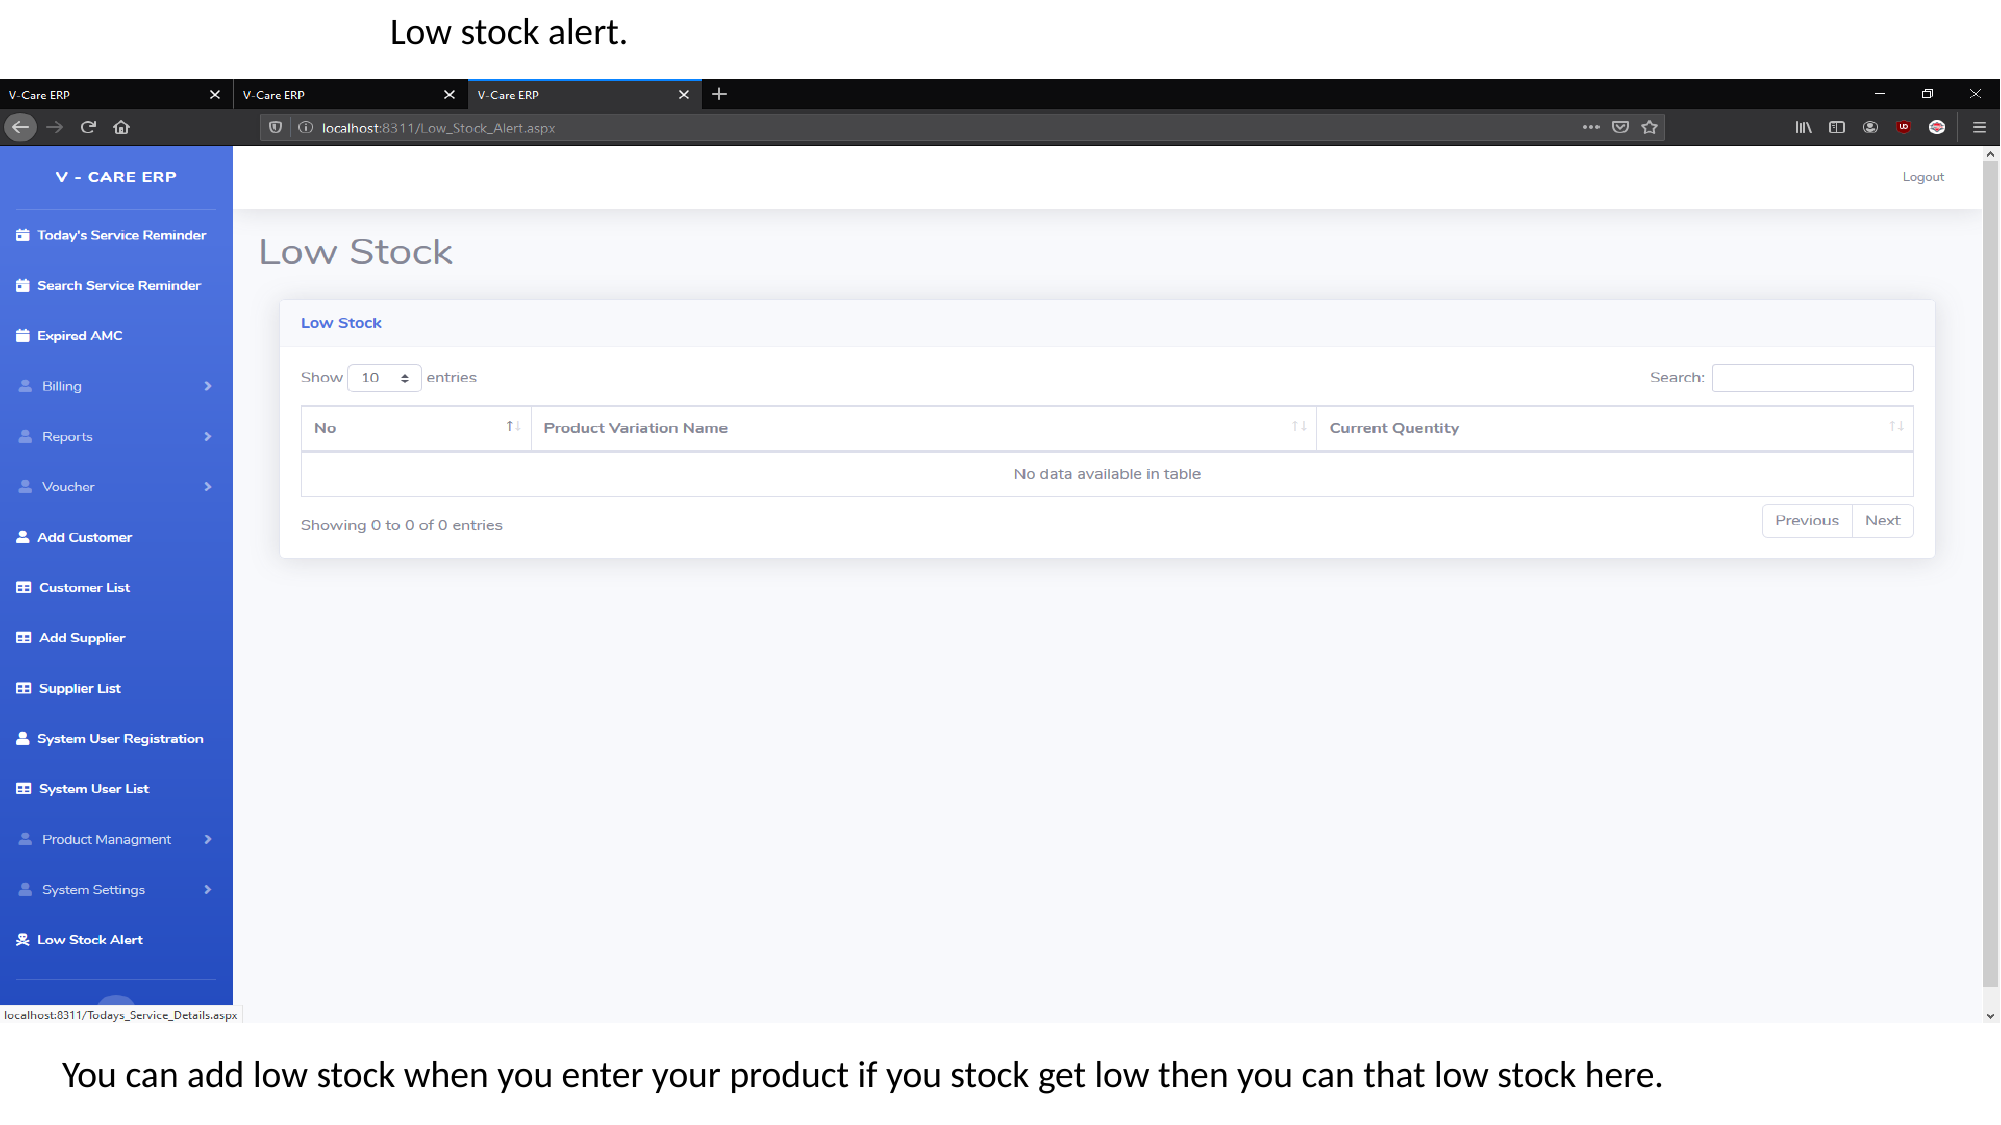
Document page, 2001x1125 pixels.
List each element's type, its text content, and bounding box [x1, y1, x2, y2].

text_box Low stock alert. [375, 0, 644, 60]
text_box You can add low stock when you enter your product if you stock get low then you can that low stock here. [47, 1042, 1681, 1102]
picture [0, 79, 2000, 1023]
